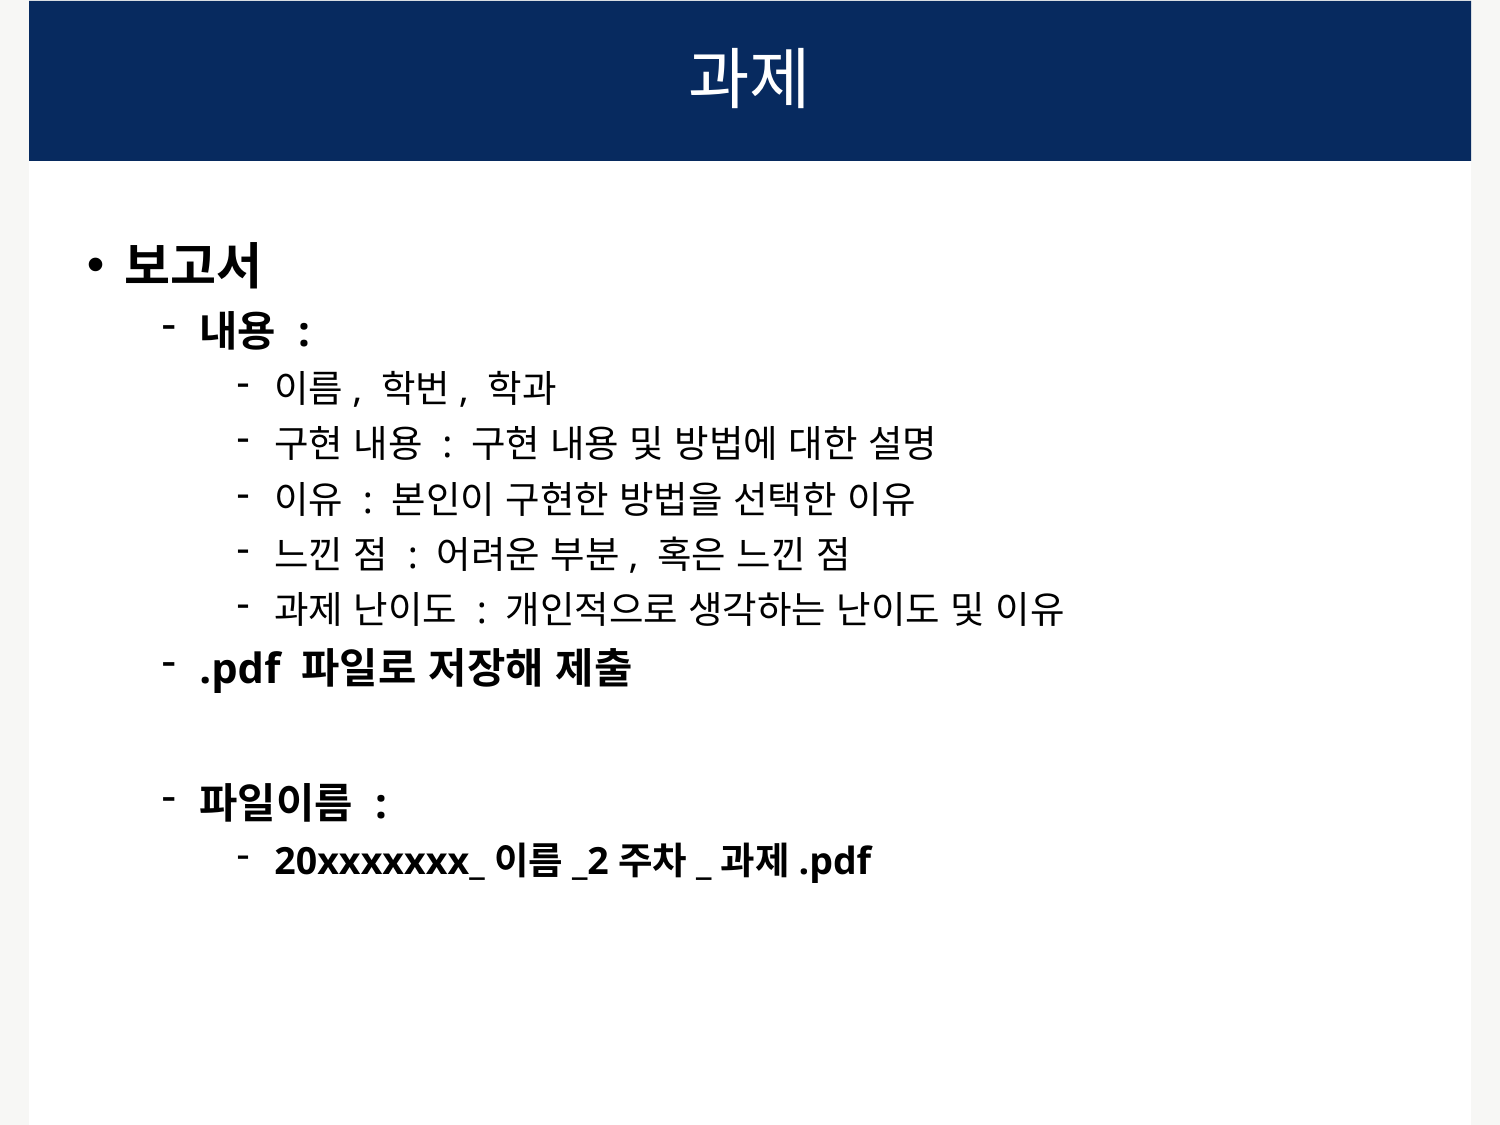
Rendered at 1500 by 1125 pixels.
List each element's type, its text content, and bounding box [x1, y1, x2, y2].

list 보고서 내용 : 이름, 학번, 학과 구현 내용 : 구현 내용 및 방법에 대한 설명 이유 : 본인이 구현한 방법을 선택한 이유 느낀 점 : 어려운 부분, 혹은 느낀 점 과제 난이도 : 개인적으로 생각하는 난이도 및 이유 .pdf 파일로 저장해 제출 파일이름 : 20xxxxxxx_이름_2주차_과제.pdf [71, 226, 1430, 1016]
title 과제 [70, 31, 1430, 132]
